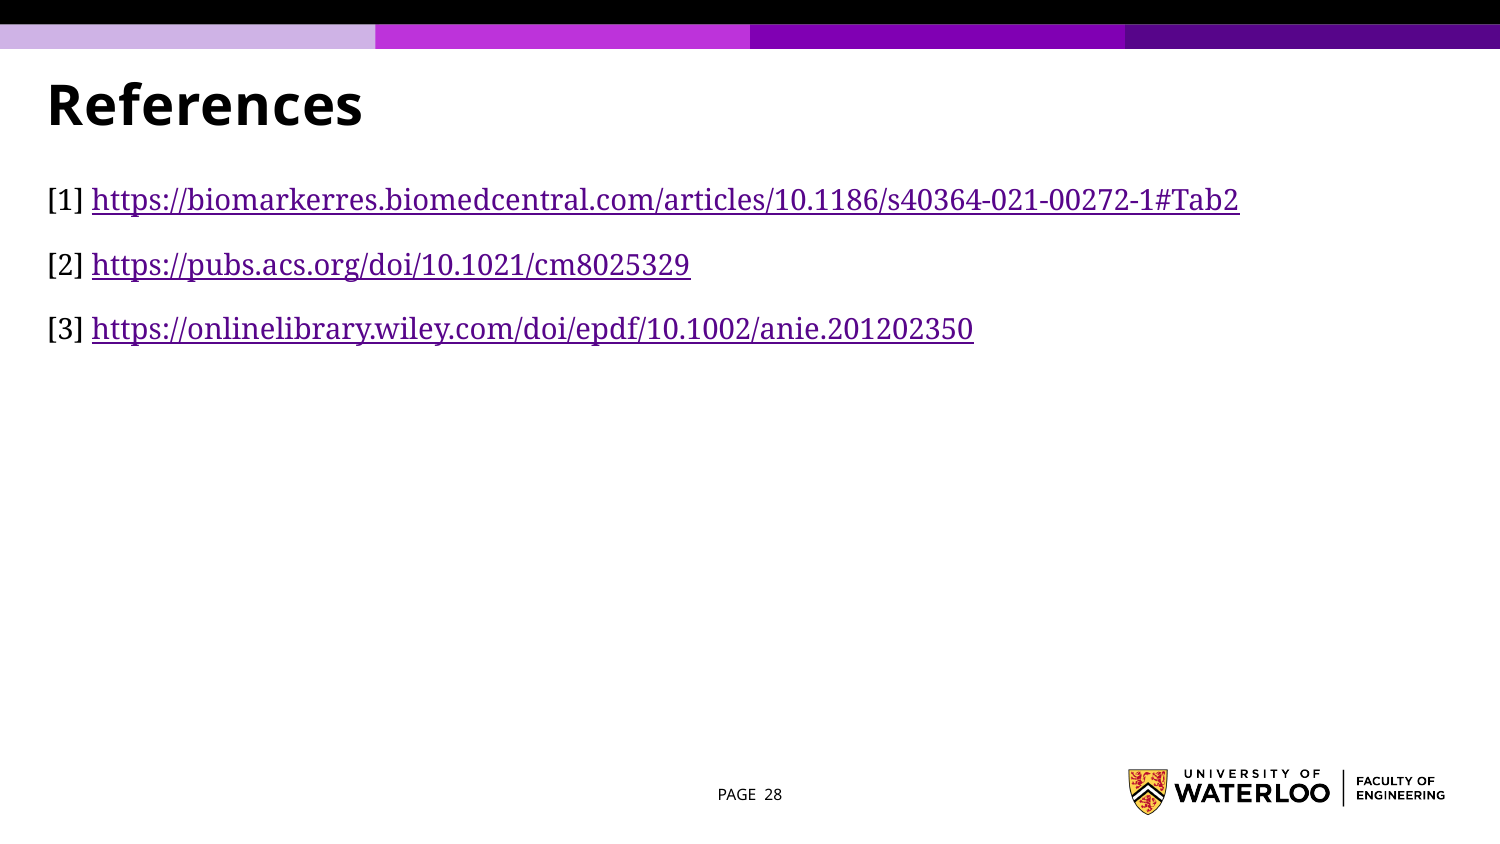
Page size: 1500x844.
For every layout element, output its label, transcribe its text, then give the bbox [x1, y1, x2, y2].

title References [31, 53, 1456, 164]
list [1] https://biomarkerres.biomedcentral.com/articles/10.1186/s40364-021-00272-1#Tab2 [2] https://pubs.acs.org/doi/10.1021/cm8025329 [3] https://onlinelibrary.wiley.com/doi/epdf/10.1002/anie.201202350 [31, 173, 1456, 740]
slide_number PAGE 28 [687, 779, 813, 811]
picture [1085, 736, 1487, 844]
